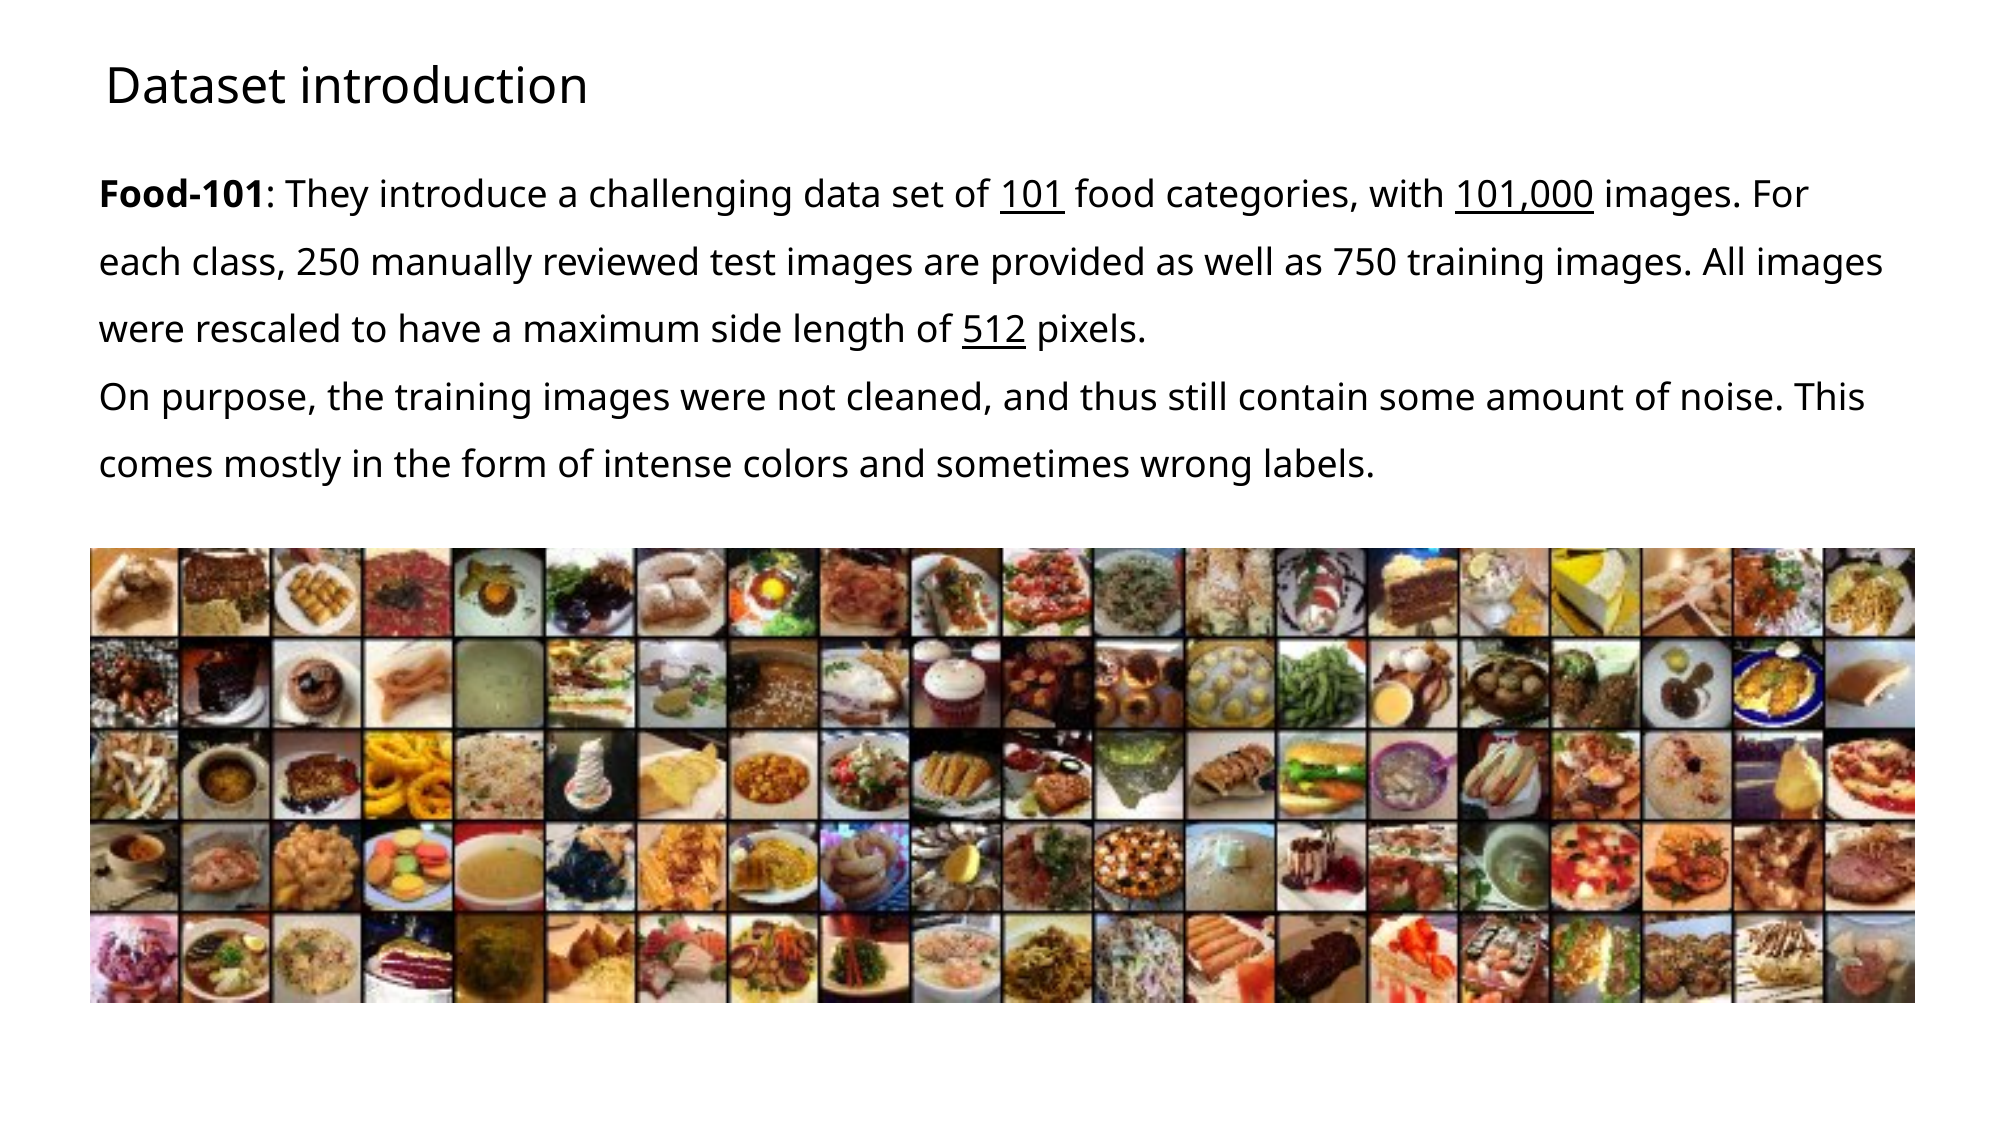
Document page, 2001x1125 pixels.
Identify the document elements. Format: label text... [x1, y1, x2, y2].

text_box Food-101: They introduce a challenging data set of 101 food categories, with 101,000 images. For each class, 250 manually reviewed test images are provided as well as 750 training images. All images were rescaled to have a maximum side length of 512 pixels. On purpose, the training images were not cleaned, and thus still contain some amount of noise. This comes mostly in the form of intense colors and sometimes wrong labels. [83, 140, 1900, 493]
text_box Dataset introduction [90, 46, 1796, 121]
picture [90, 548, 1915, 1003]
